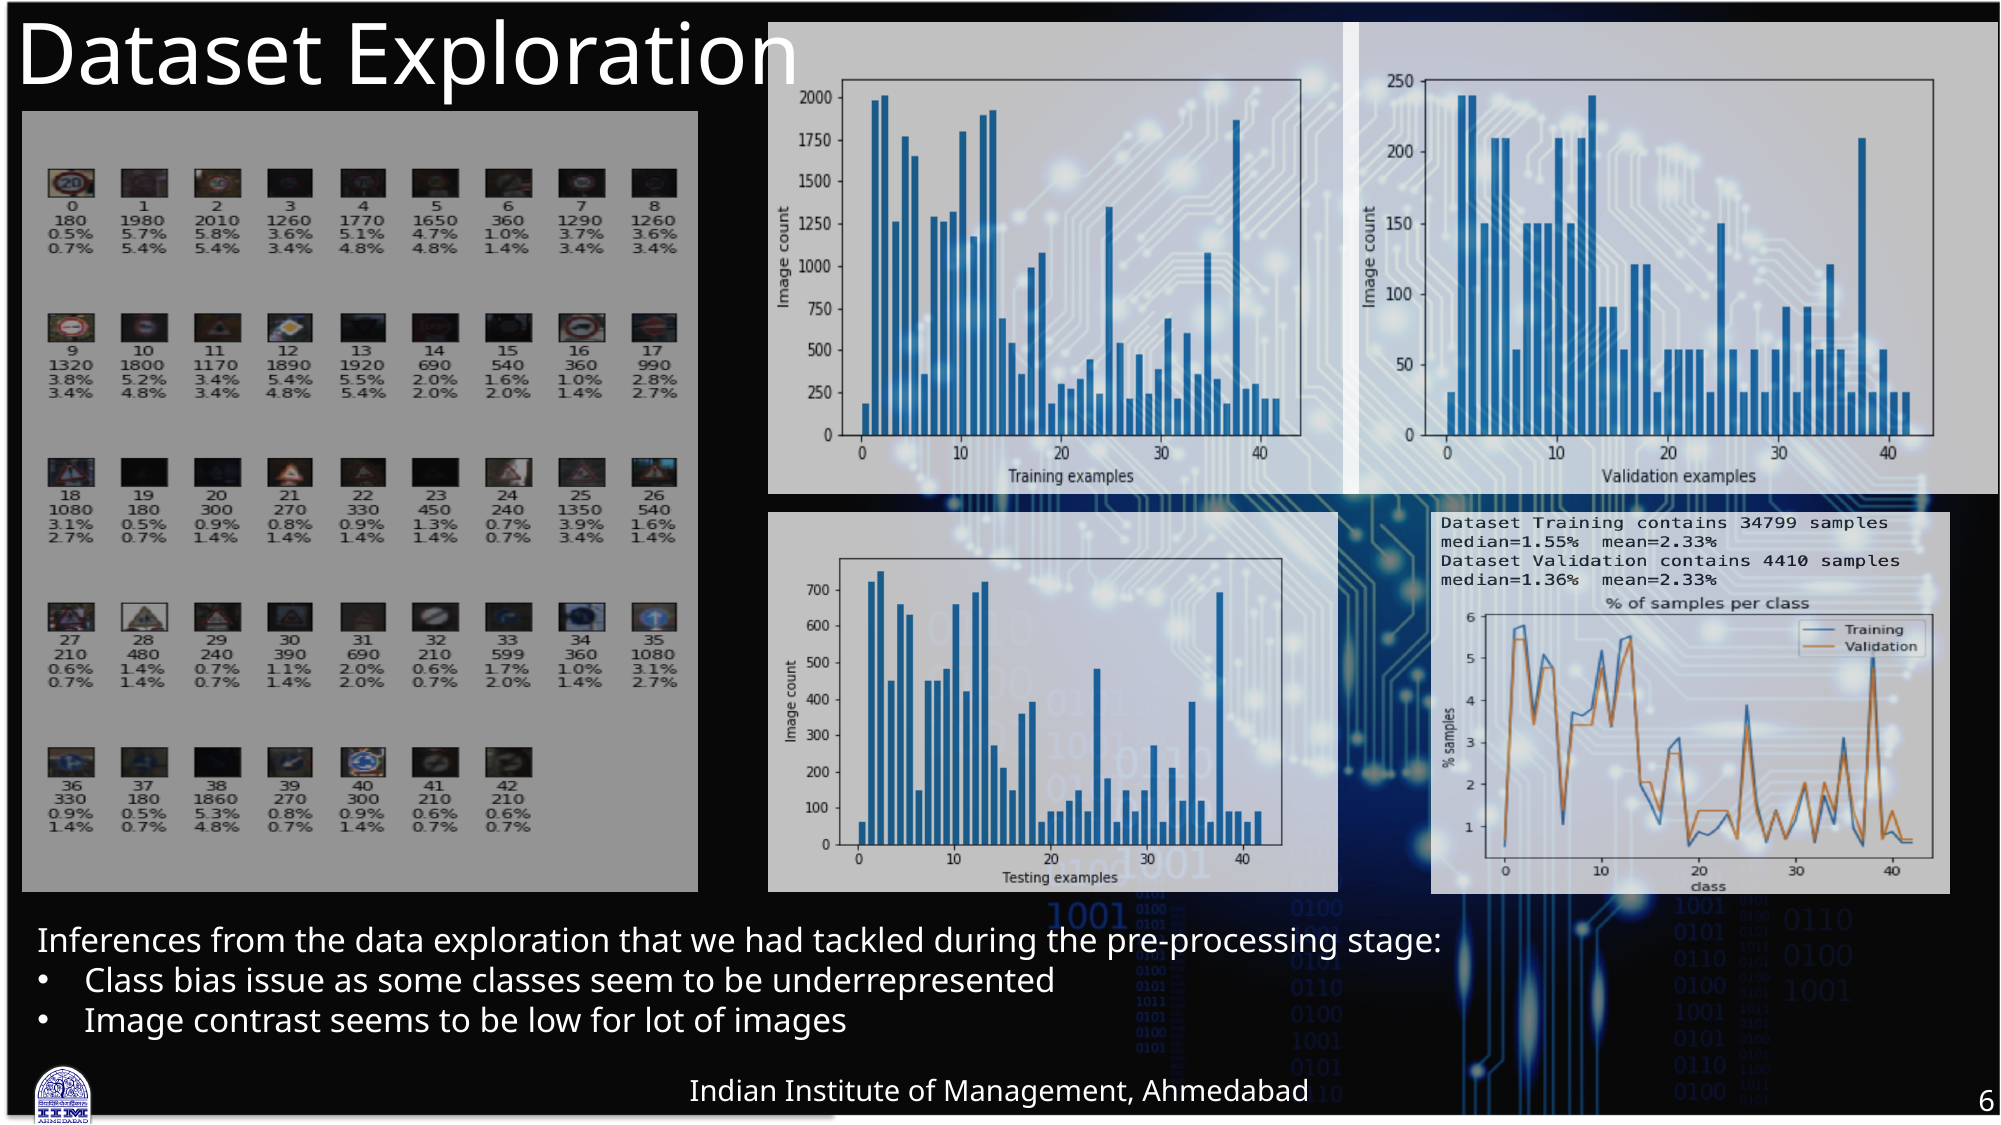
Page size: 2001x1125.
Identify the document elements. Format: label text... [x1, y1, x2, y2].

slide_number 6 [1963, 1074, 1998, 1124]
text_box Inferences from the data exploration that we had tackled during the pre-processing stage: Class bias issue as some classes seem to be underrepresented Image contrast seems to be low for lot of images [22, 912, 1950, 1047]
picture [0, 22, 2000, 1125]
footer Indian Institute of Management, Ahmedabad [662, 1064, 1338, 1125]
title Dataset Exploration [0, 3, 2000, 111]
